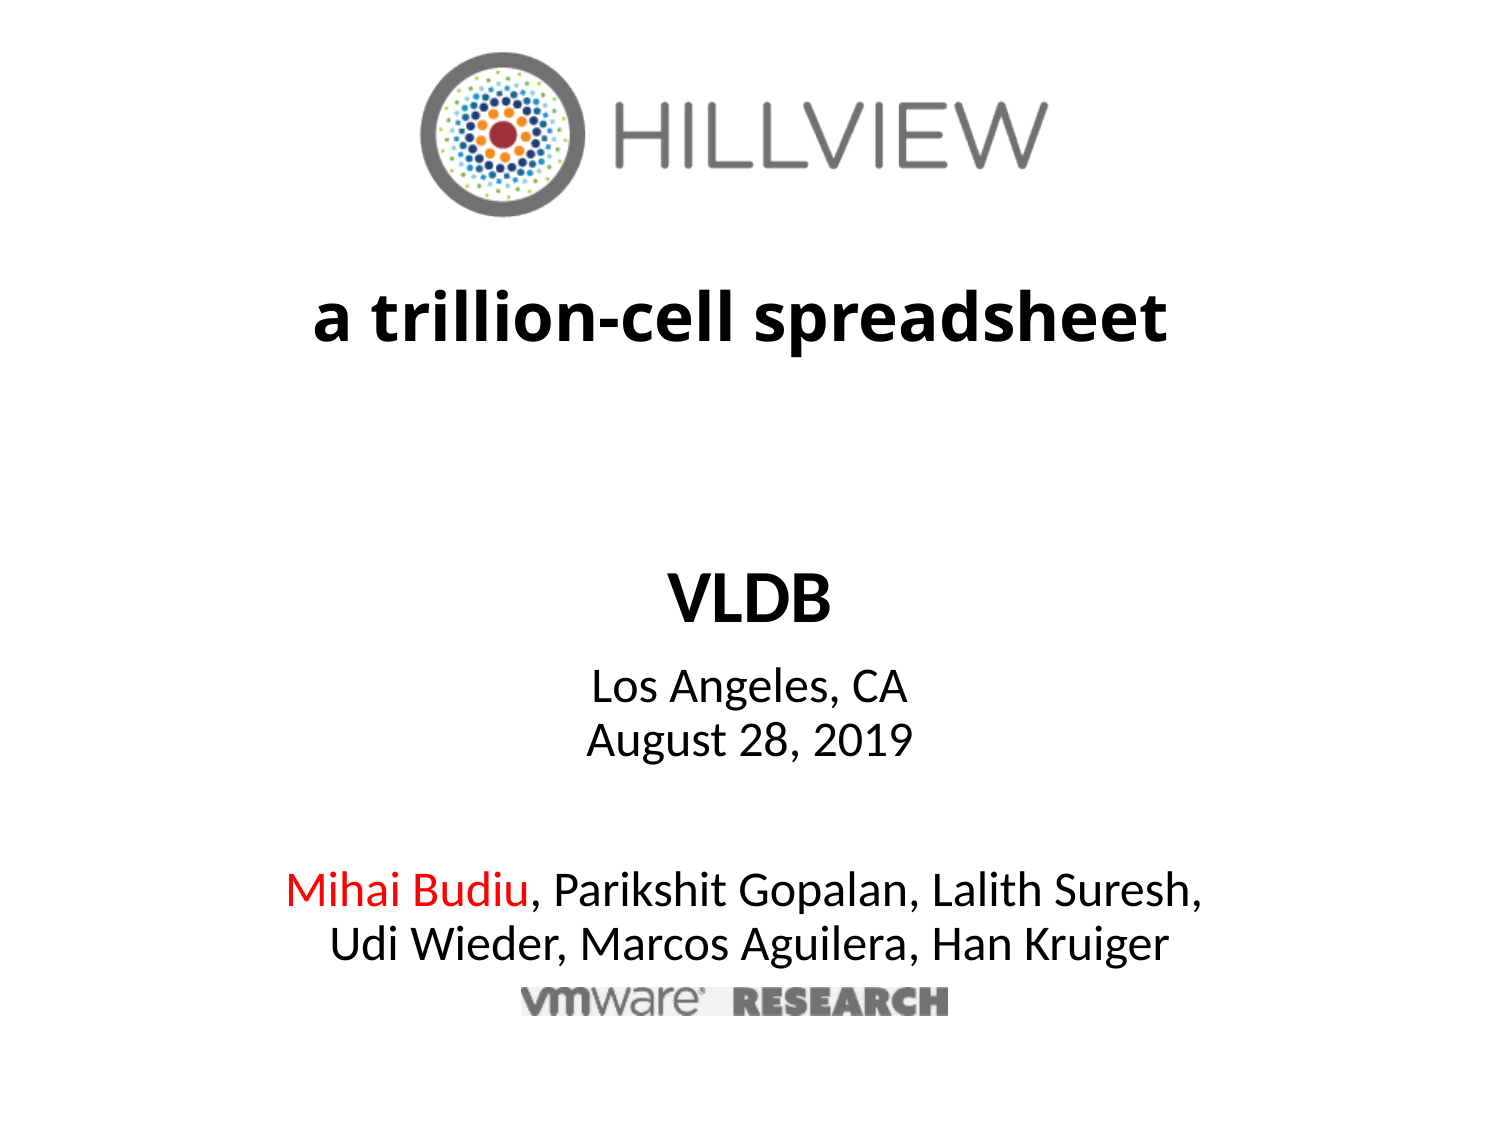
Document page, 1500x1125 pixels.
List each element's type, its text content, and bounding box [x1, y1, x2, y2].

picture [368, 21, 1101, 248]
subtitle VLDB Los Angeles, CA August 28, 2019 Mihai Budiu, Parikshit Gopalan, Lalith Suresh, Udi Wieder, Marcos Aguilera, Han Kruiger [34, 549, 1466, 1062]
title a trillion-cell spreadsheet [5, 200, 1495, 364]
picture [521, 987, 948, 1016]
